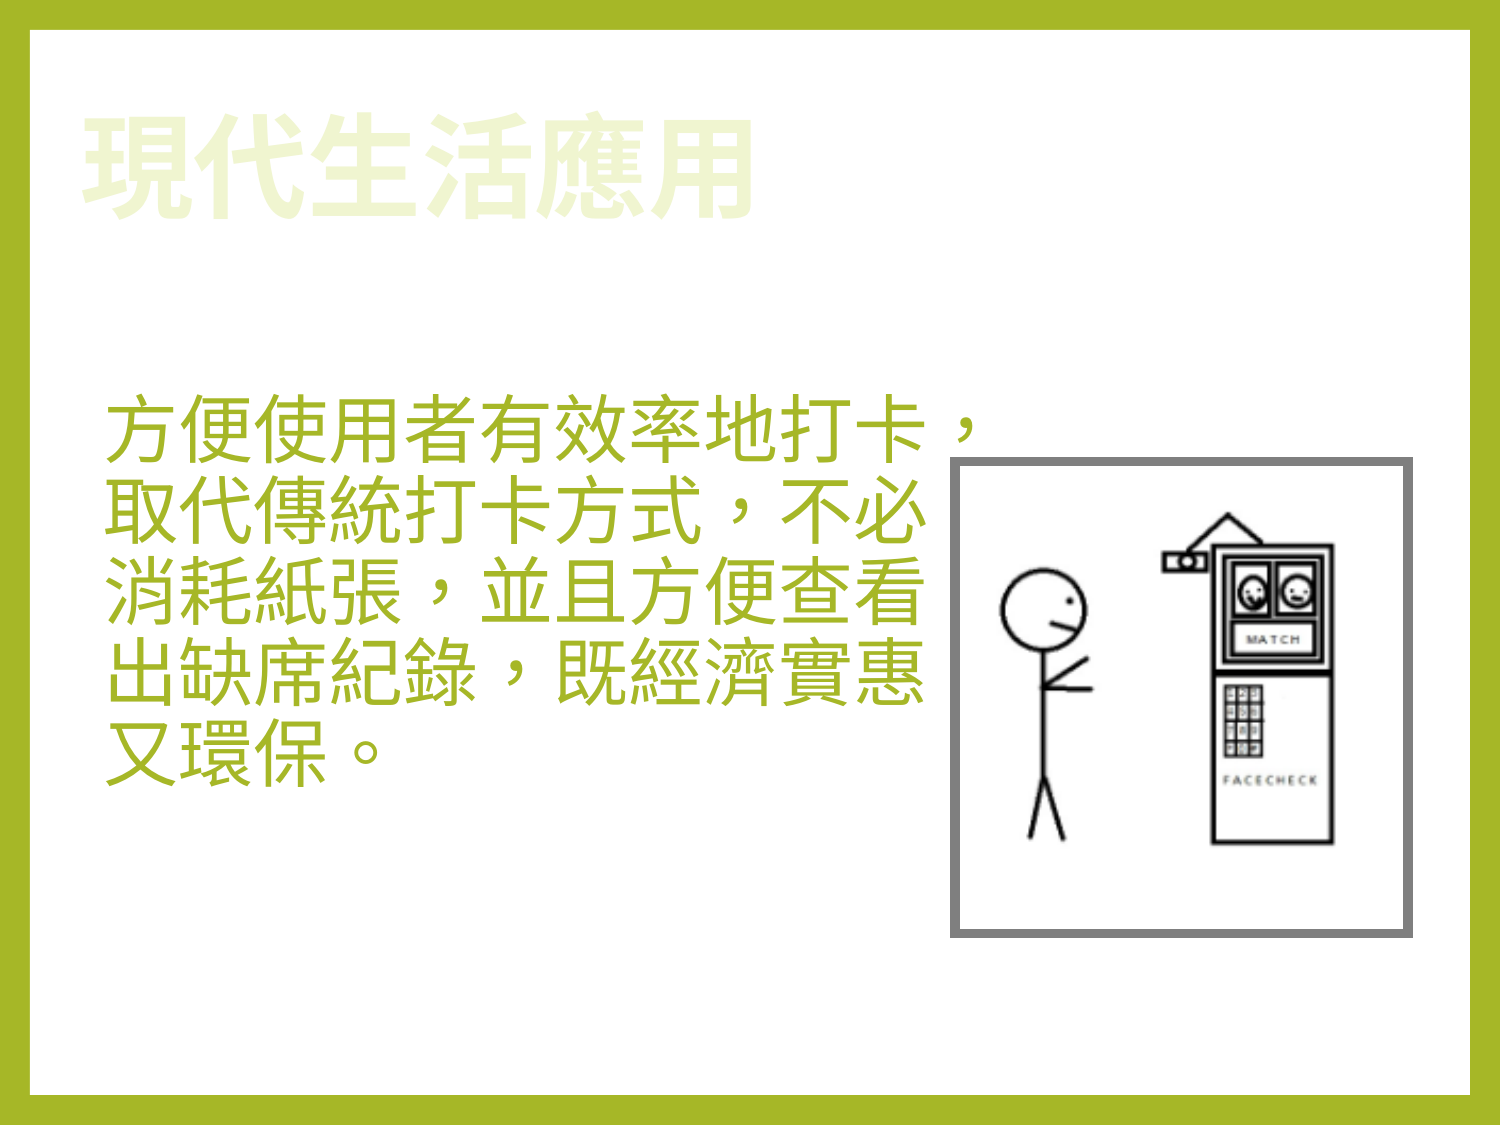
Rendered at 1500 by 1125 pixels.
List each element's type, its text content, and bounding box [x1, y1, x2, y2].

title 現代生活應用 [64, 52, 809, 292]
picture [959, 465, 1404, 929]
list 方便使用者有效率地打卡，取代傳統打卡方式，不必消耗紙張，並且方便查看出缺席紀錄，既經濟實惠又環保。 [88, 385, 960, 965]
